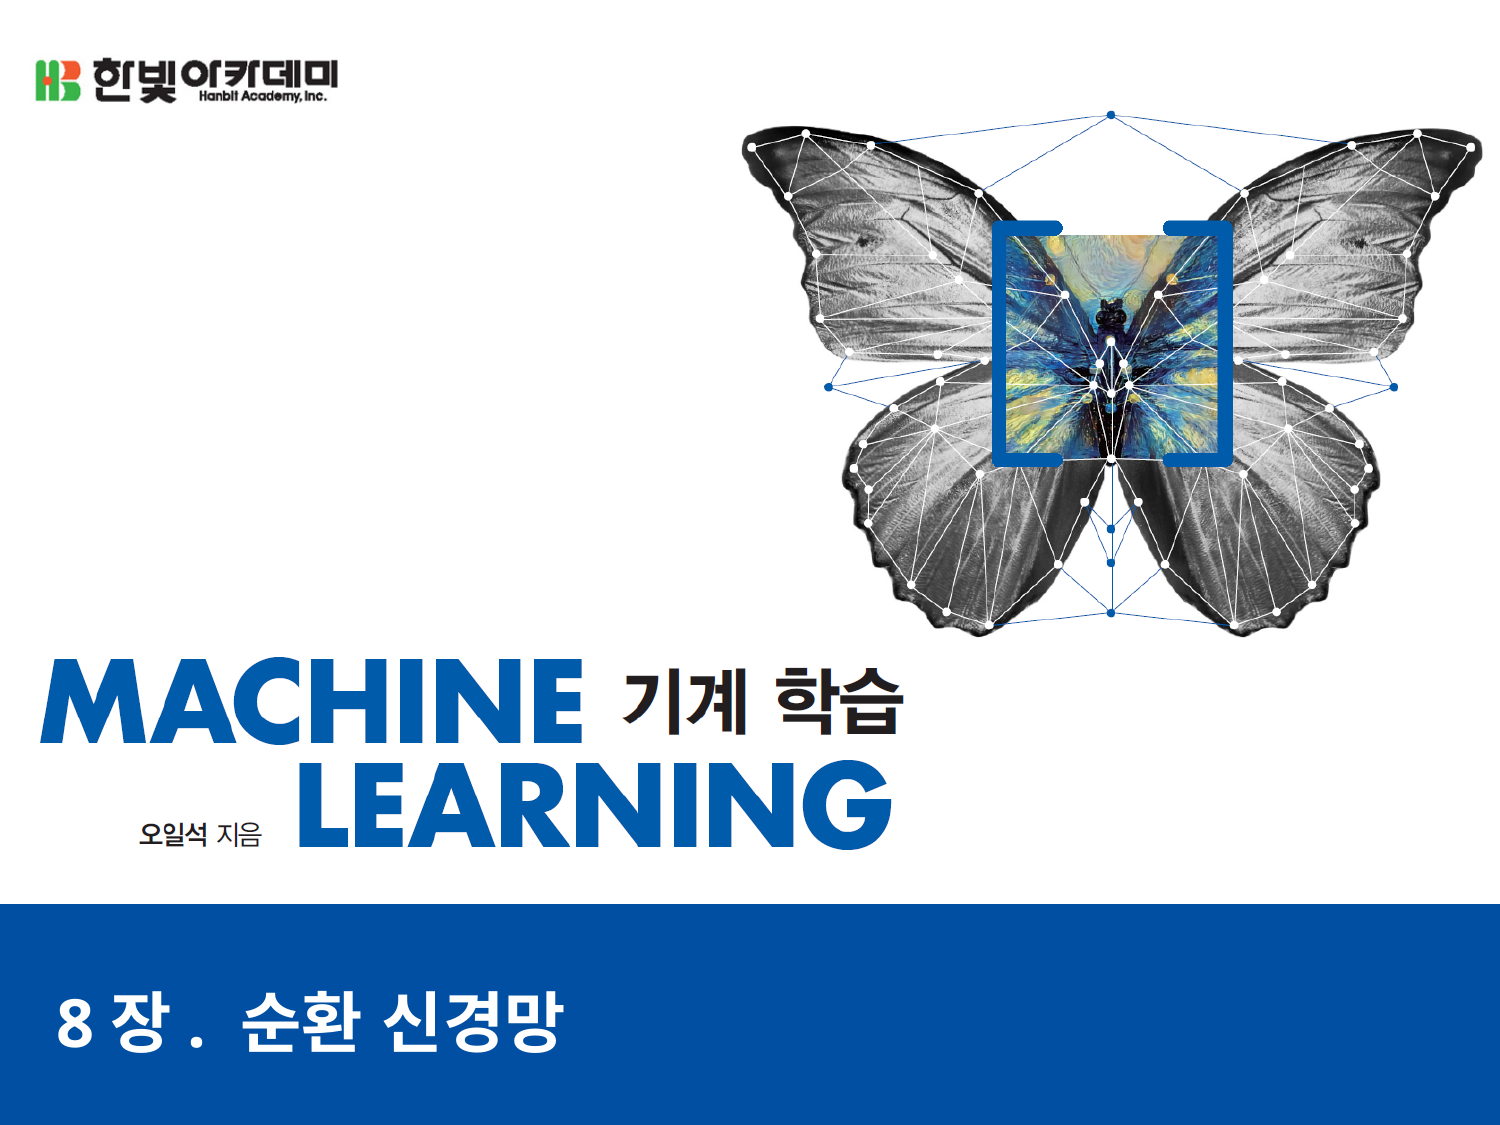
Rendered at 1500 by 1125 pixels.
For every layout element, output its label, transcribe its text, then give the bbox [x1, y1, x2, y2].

title 8장. 순환 신경망 [41, 936, 1392, 1107]
picture [29, 108, 1500, 874]
picture [0, 904, 1500, 1125]
picture [29, 54, 342, 107]
